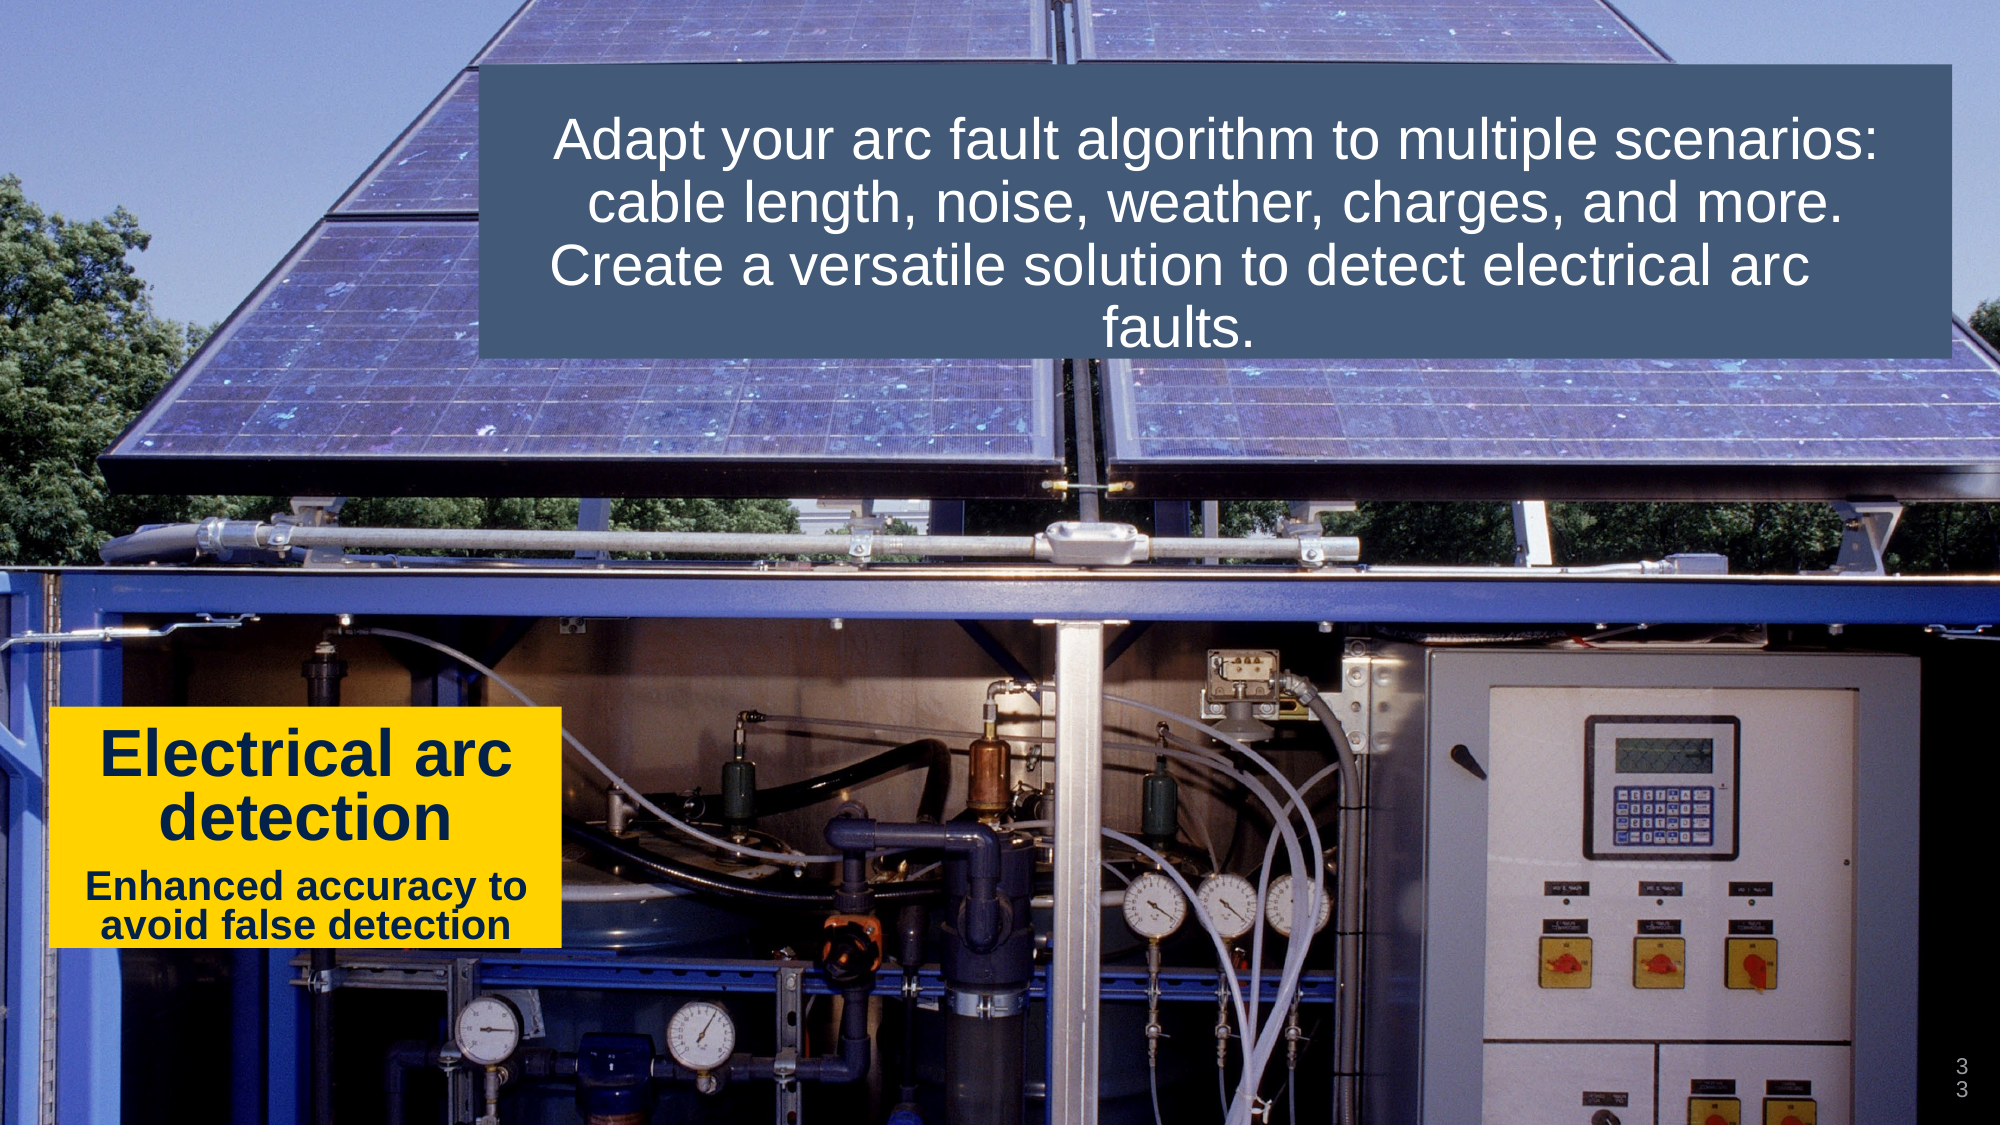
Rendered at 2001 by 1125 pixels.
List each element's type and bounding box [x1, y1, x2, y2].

text_box [0, 0, 2000, 1125]
